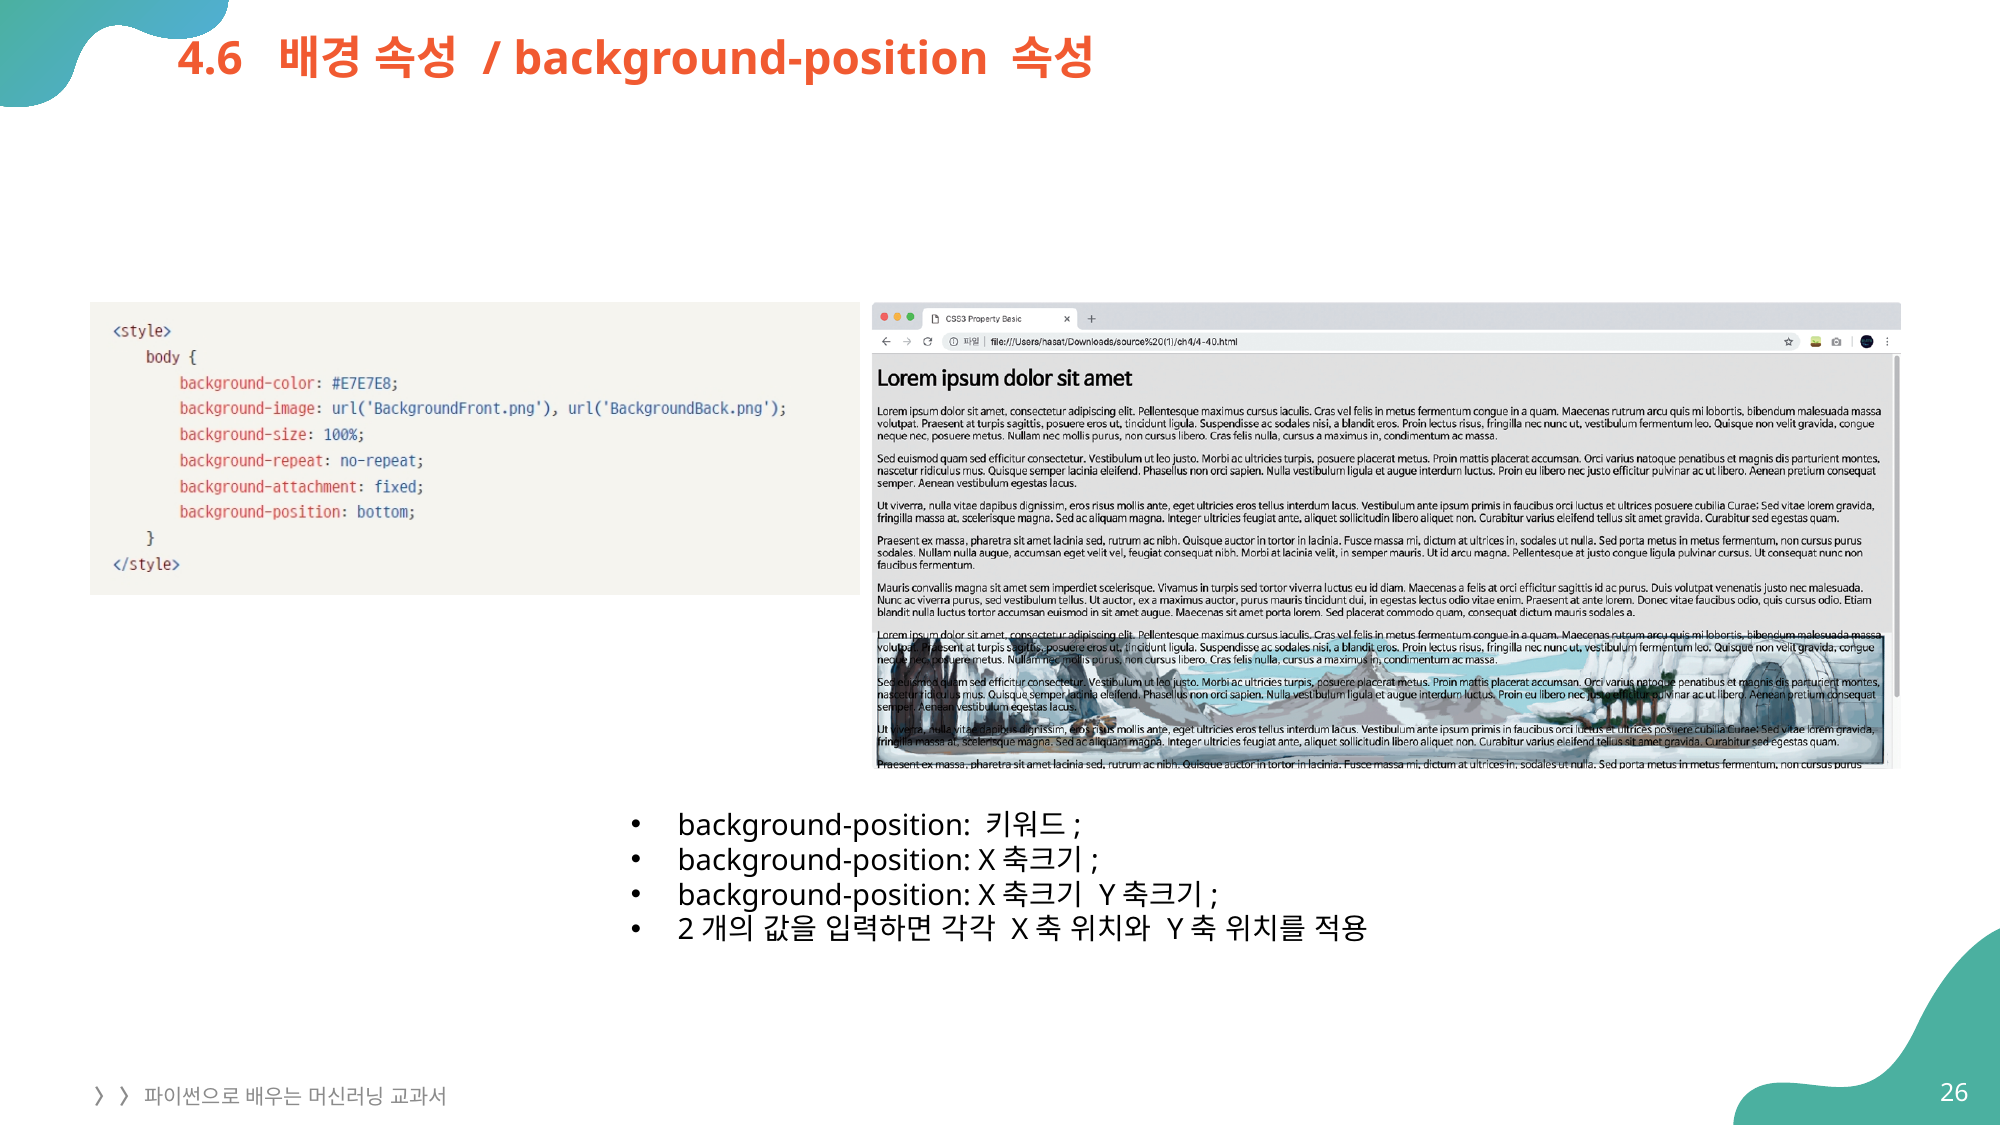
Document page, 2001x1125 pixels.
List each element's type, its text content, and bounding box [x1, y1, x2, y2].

text_box background-position: 키워드; background-position: X축크기; background-position: X축크기 Y축크기; 2개의 값을 입력하면 각각 X축 위치와 Y축 위치를 적용 [616, 798, 1384, 954]
footer 〉 〉 파이썬으로 배우는 머신러닝 교과서 [79, 1078, 755, 1114]
picture [871, 302, 1901, 769]
title 4.6 배경 속성 / background-position 속성 [162, 27, 2000, 93]
slide_number 26 [1917, 1063, 1984, 1124]
picture [90, 302, 860, 595]
